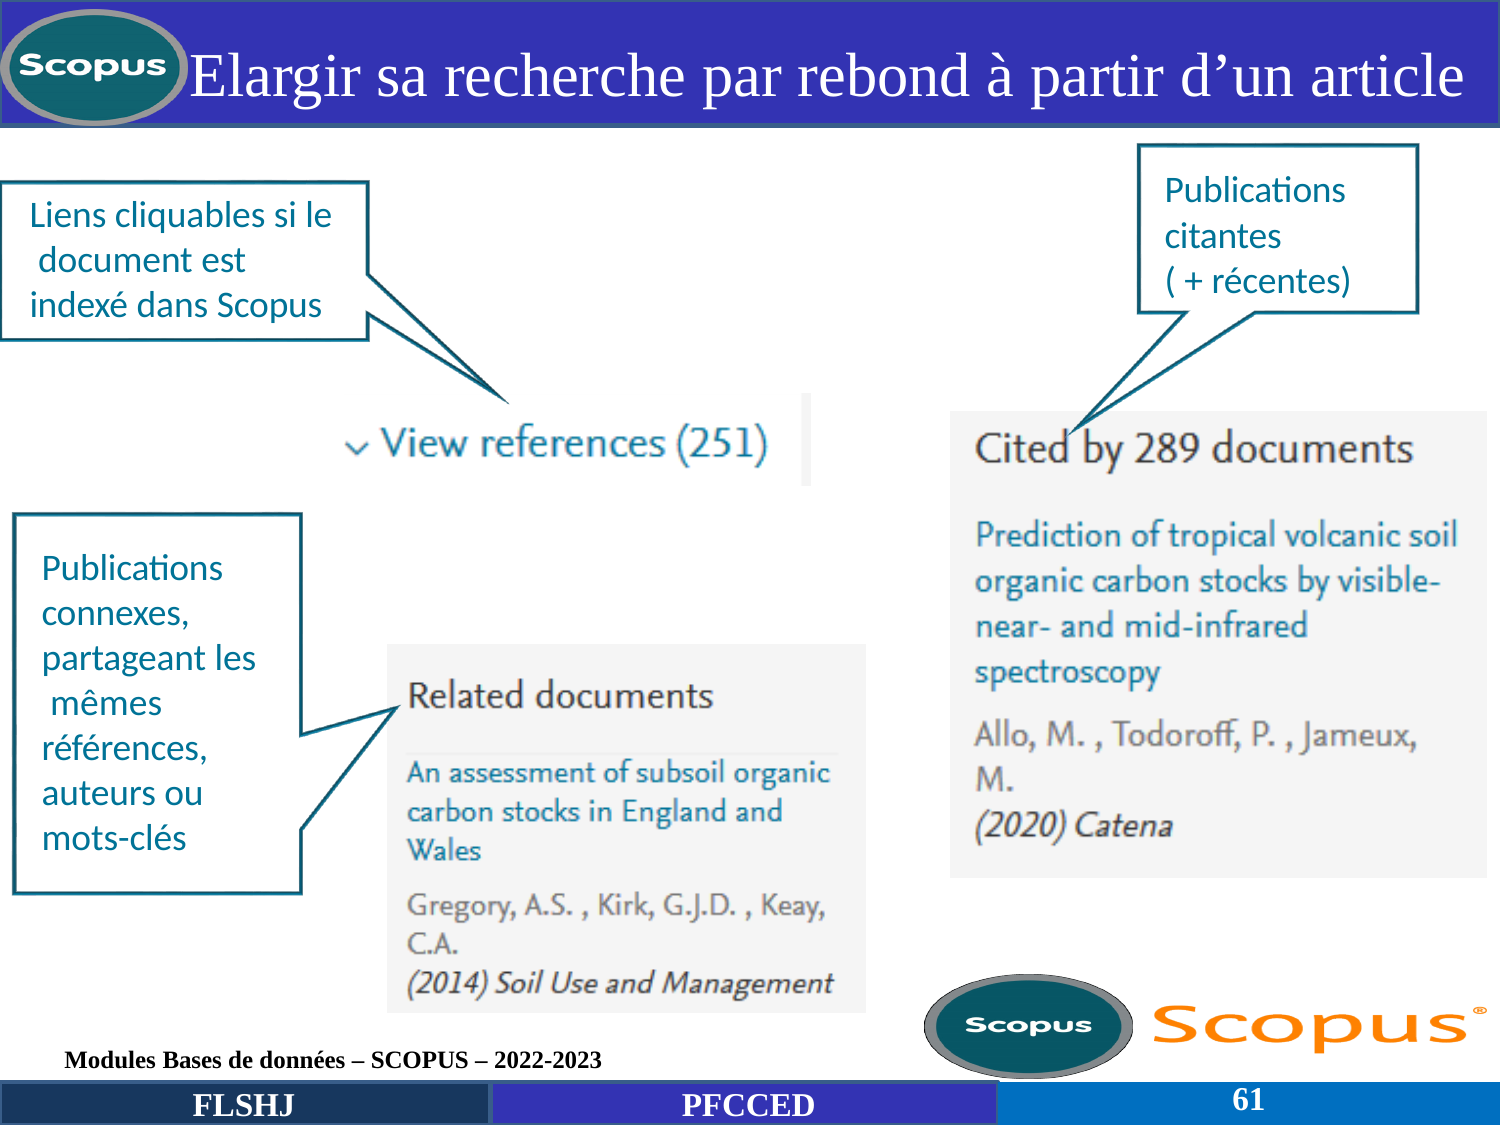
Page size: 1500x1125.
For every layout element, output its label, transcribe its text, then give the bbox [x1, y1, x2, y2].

picture [924, 974, 1488, 1079]
picture [0, 9, 188, 127]
text_box Modules Bases de données – SCOPUS – 2022-2023 [62, 1047, 647, 1074]
footer PFCCED [679, 1084, 850, 1125]
title Elargir sa recherche par rebond à partir d’un article [187, 23, 1500, 214]
picture [11, 511, 866, 1014]
slide_number FLSHJ [190, 1084, 300, 1125]
picture [0, 178, 811, 487]
picture [0, 184, 477, 380]
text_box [949, 142, 1488, 878]
slide_number 61 [1226, 1088, 1273, 1125]
